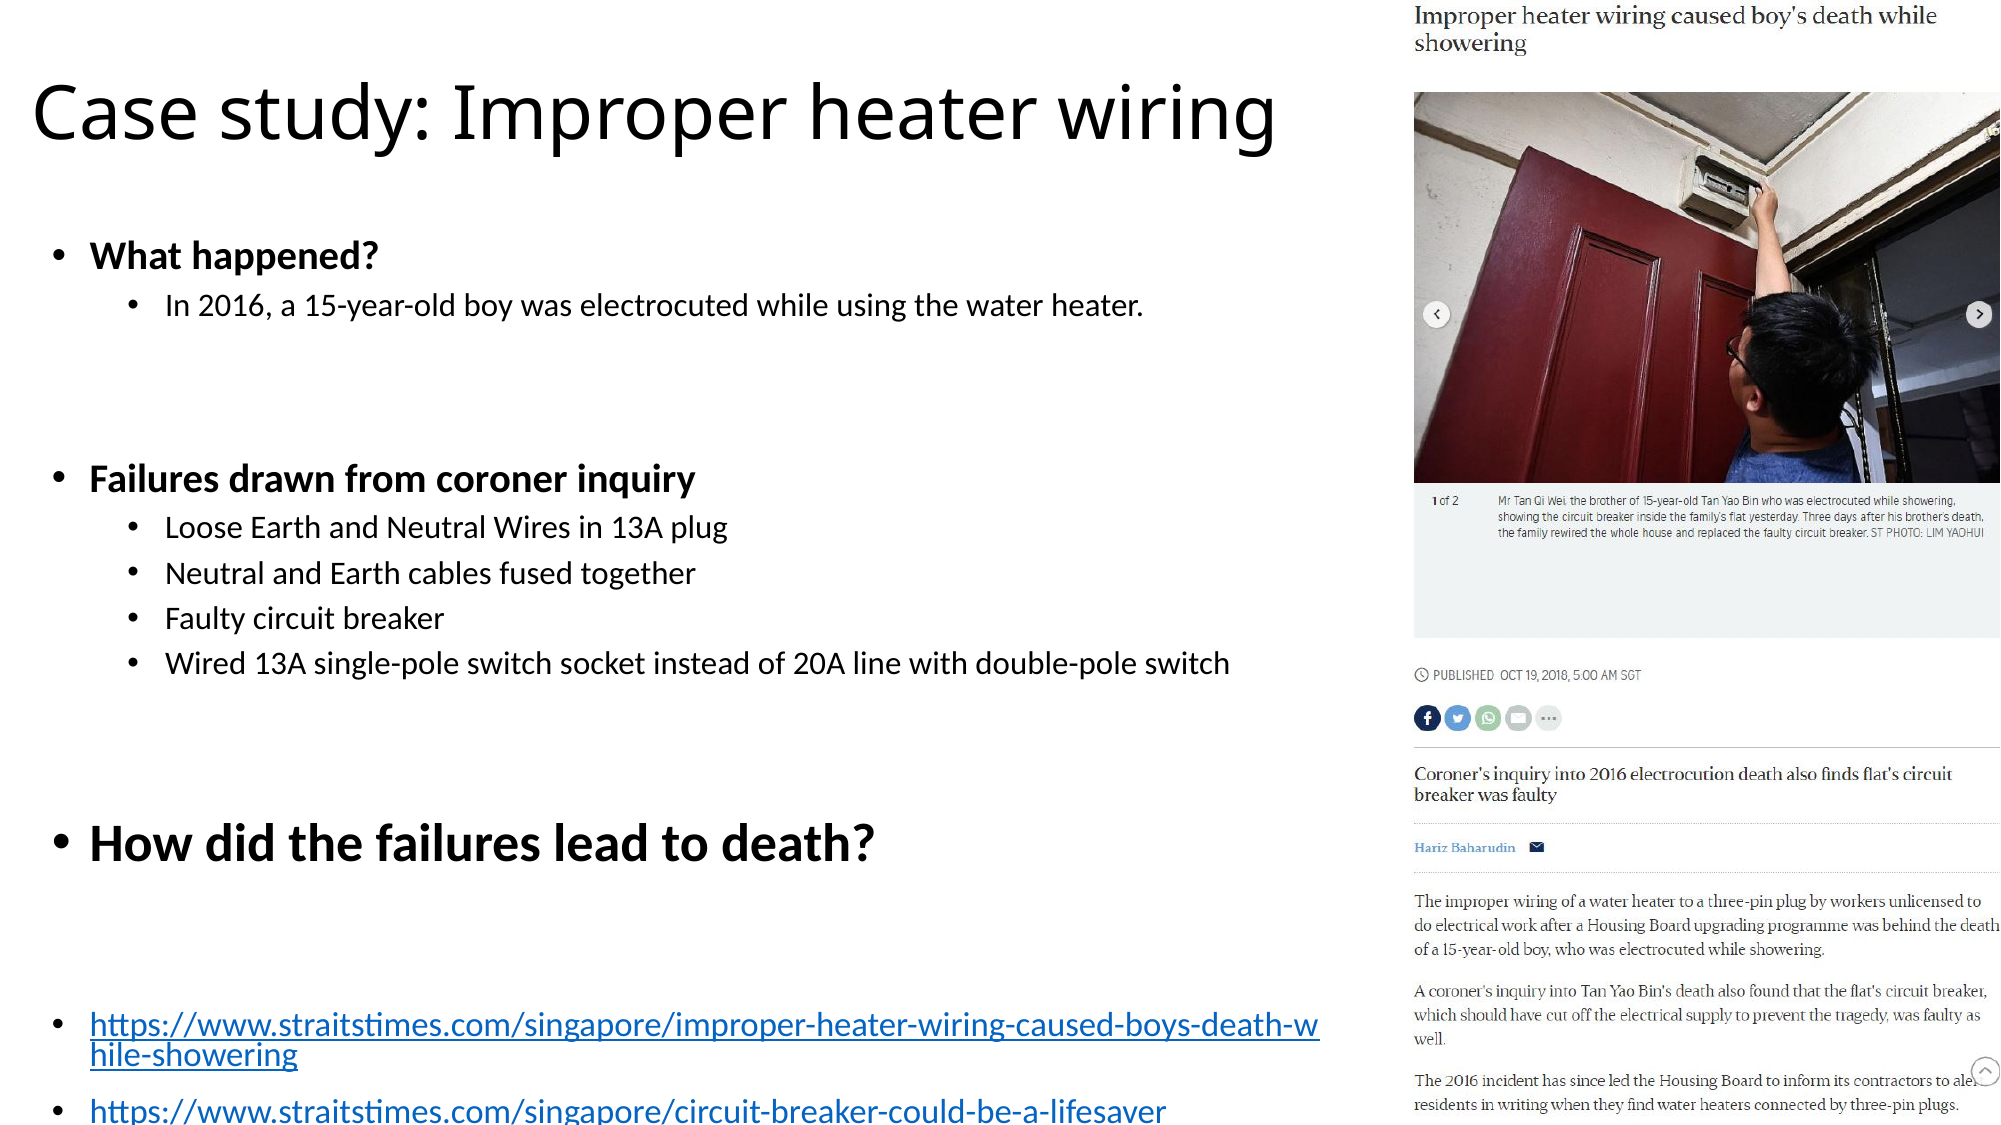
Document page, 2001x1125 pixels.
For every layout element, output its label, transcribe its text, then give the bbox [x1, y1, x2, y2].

list What happened? In 2016, a 15-year-old boy was electrocuted while using the water heater. Failures drawn from coroner inquiry Loose Earth and Neutral Wires in 13A plug Neutral and Earth cables fused together Faulty circuit breaker Wired 13A single-pole switch socket instead of 20A line with double-pole switch How did the failures lead to death? https://www.straitstimes.com/singapore/improper-heater-wiring-caused-boys-death-while-showering https://www.straitstimes.com/singapore/circuit-breaker-could-be-a-lifesaver [36, 227, 1345, 1111]
picture [1412, 0, 2000, 1125]
title Case study: Improper heater wiring [16, 37, 1336, 194]
